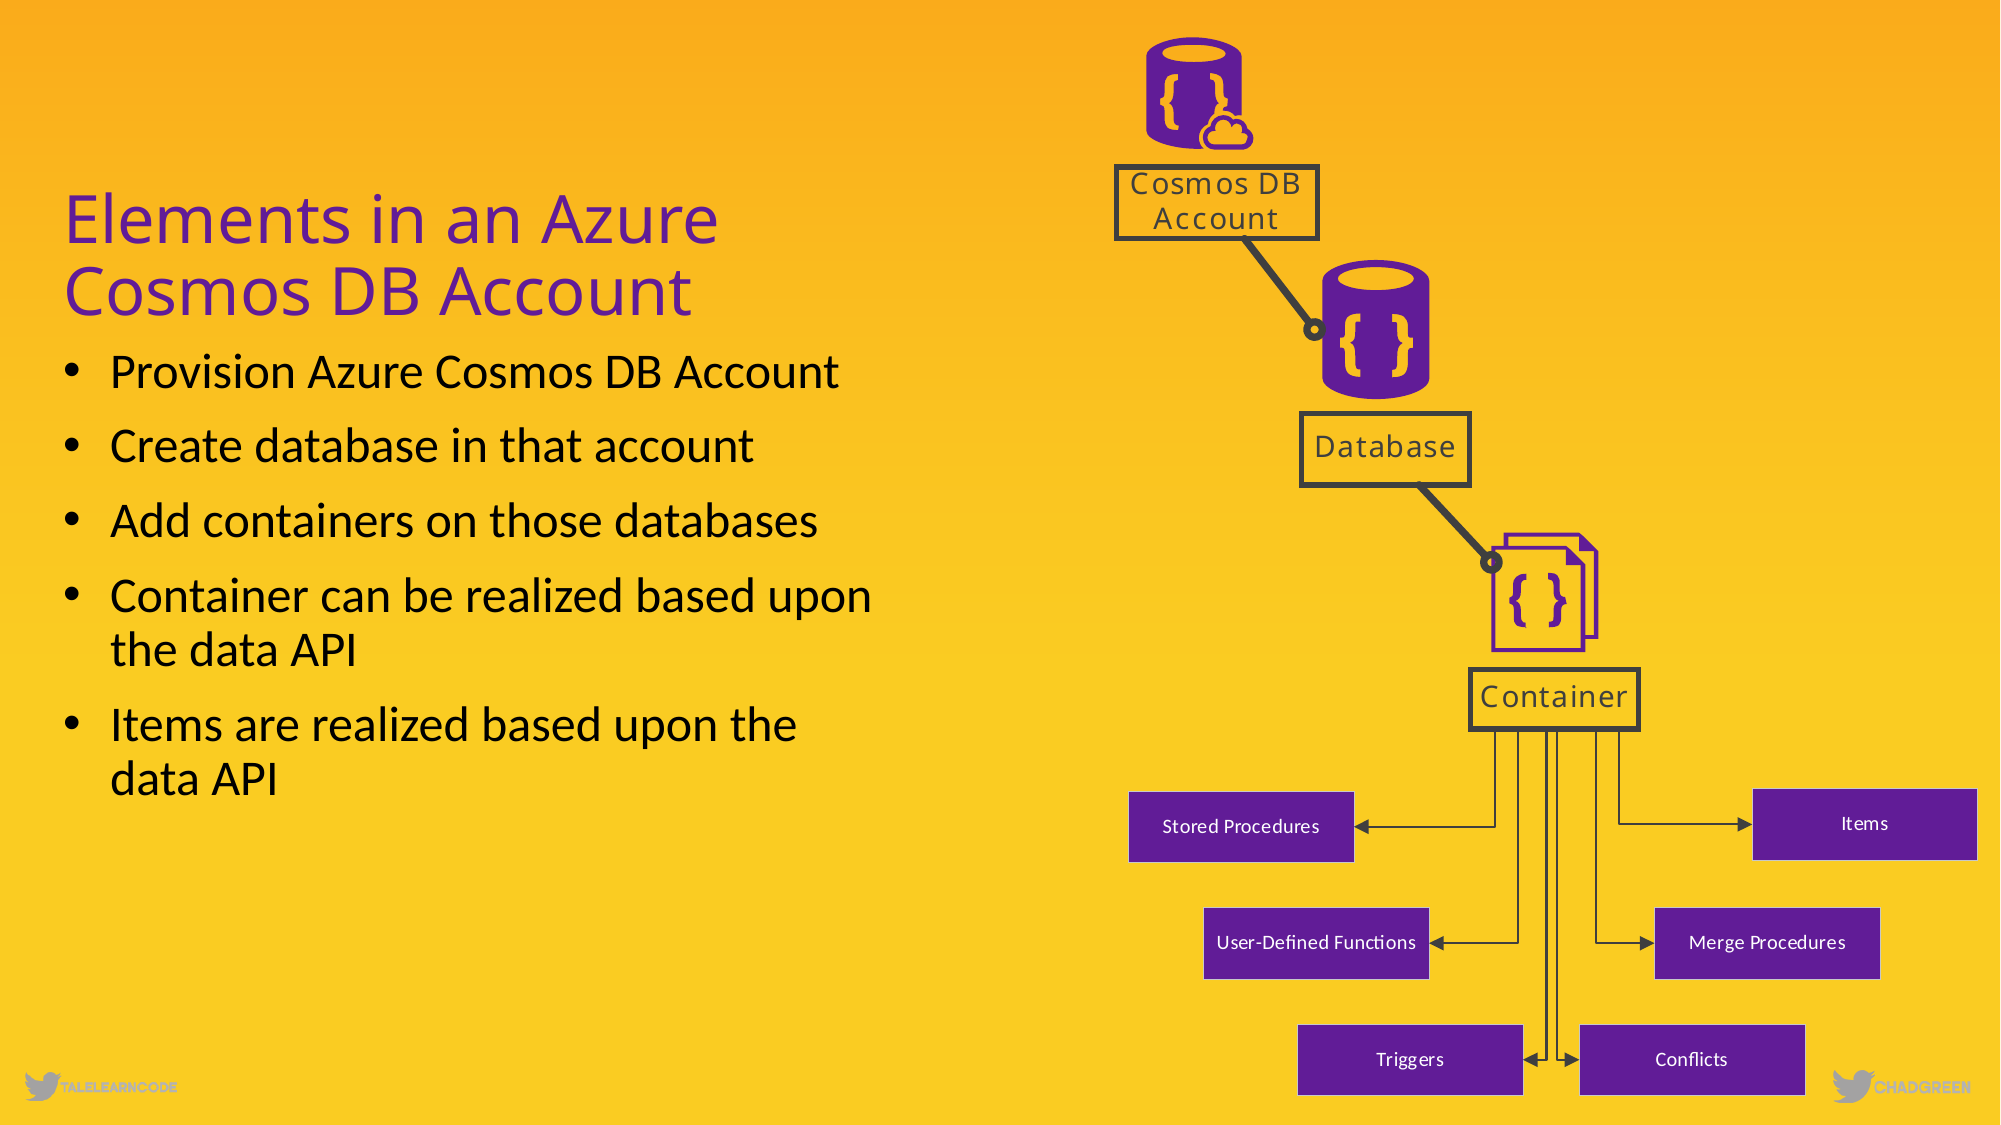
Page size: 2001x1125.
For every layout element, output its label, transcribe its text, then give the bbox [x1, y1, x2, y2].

title Elements in an Azure Cosmos DB Account [48, 34, 890, 337]
picture [0, 0, 2001, 1125]
list Provision Azure Cosmos DB Account Create database in that account Add containers on those databases Container can be realized based upon the data API Items are realized based upon the data API [48, 337, 905, 963]
